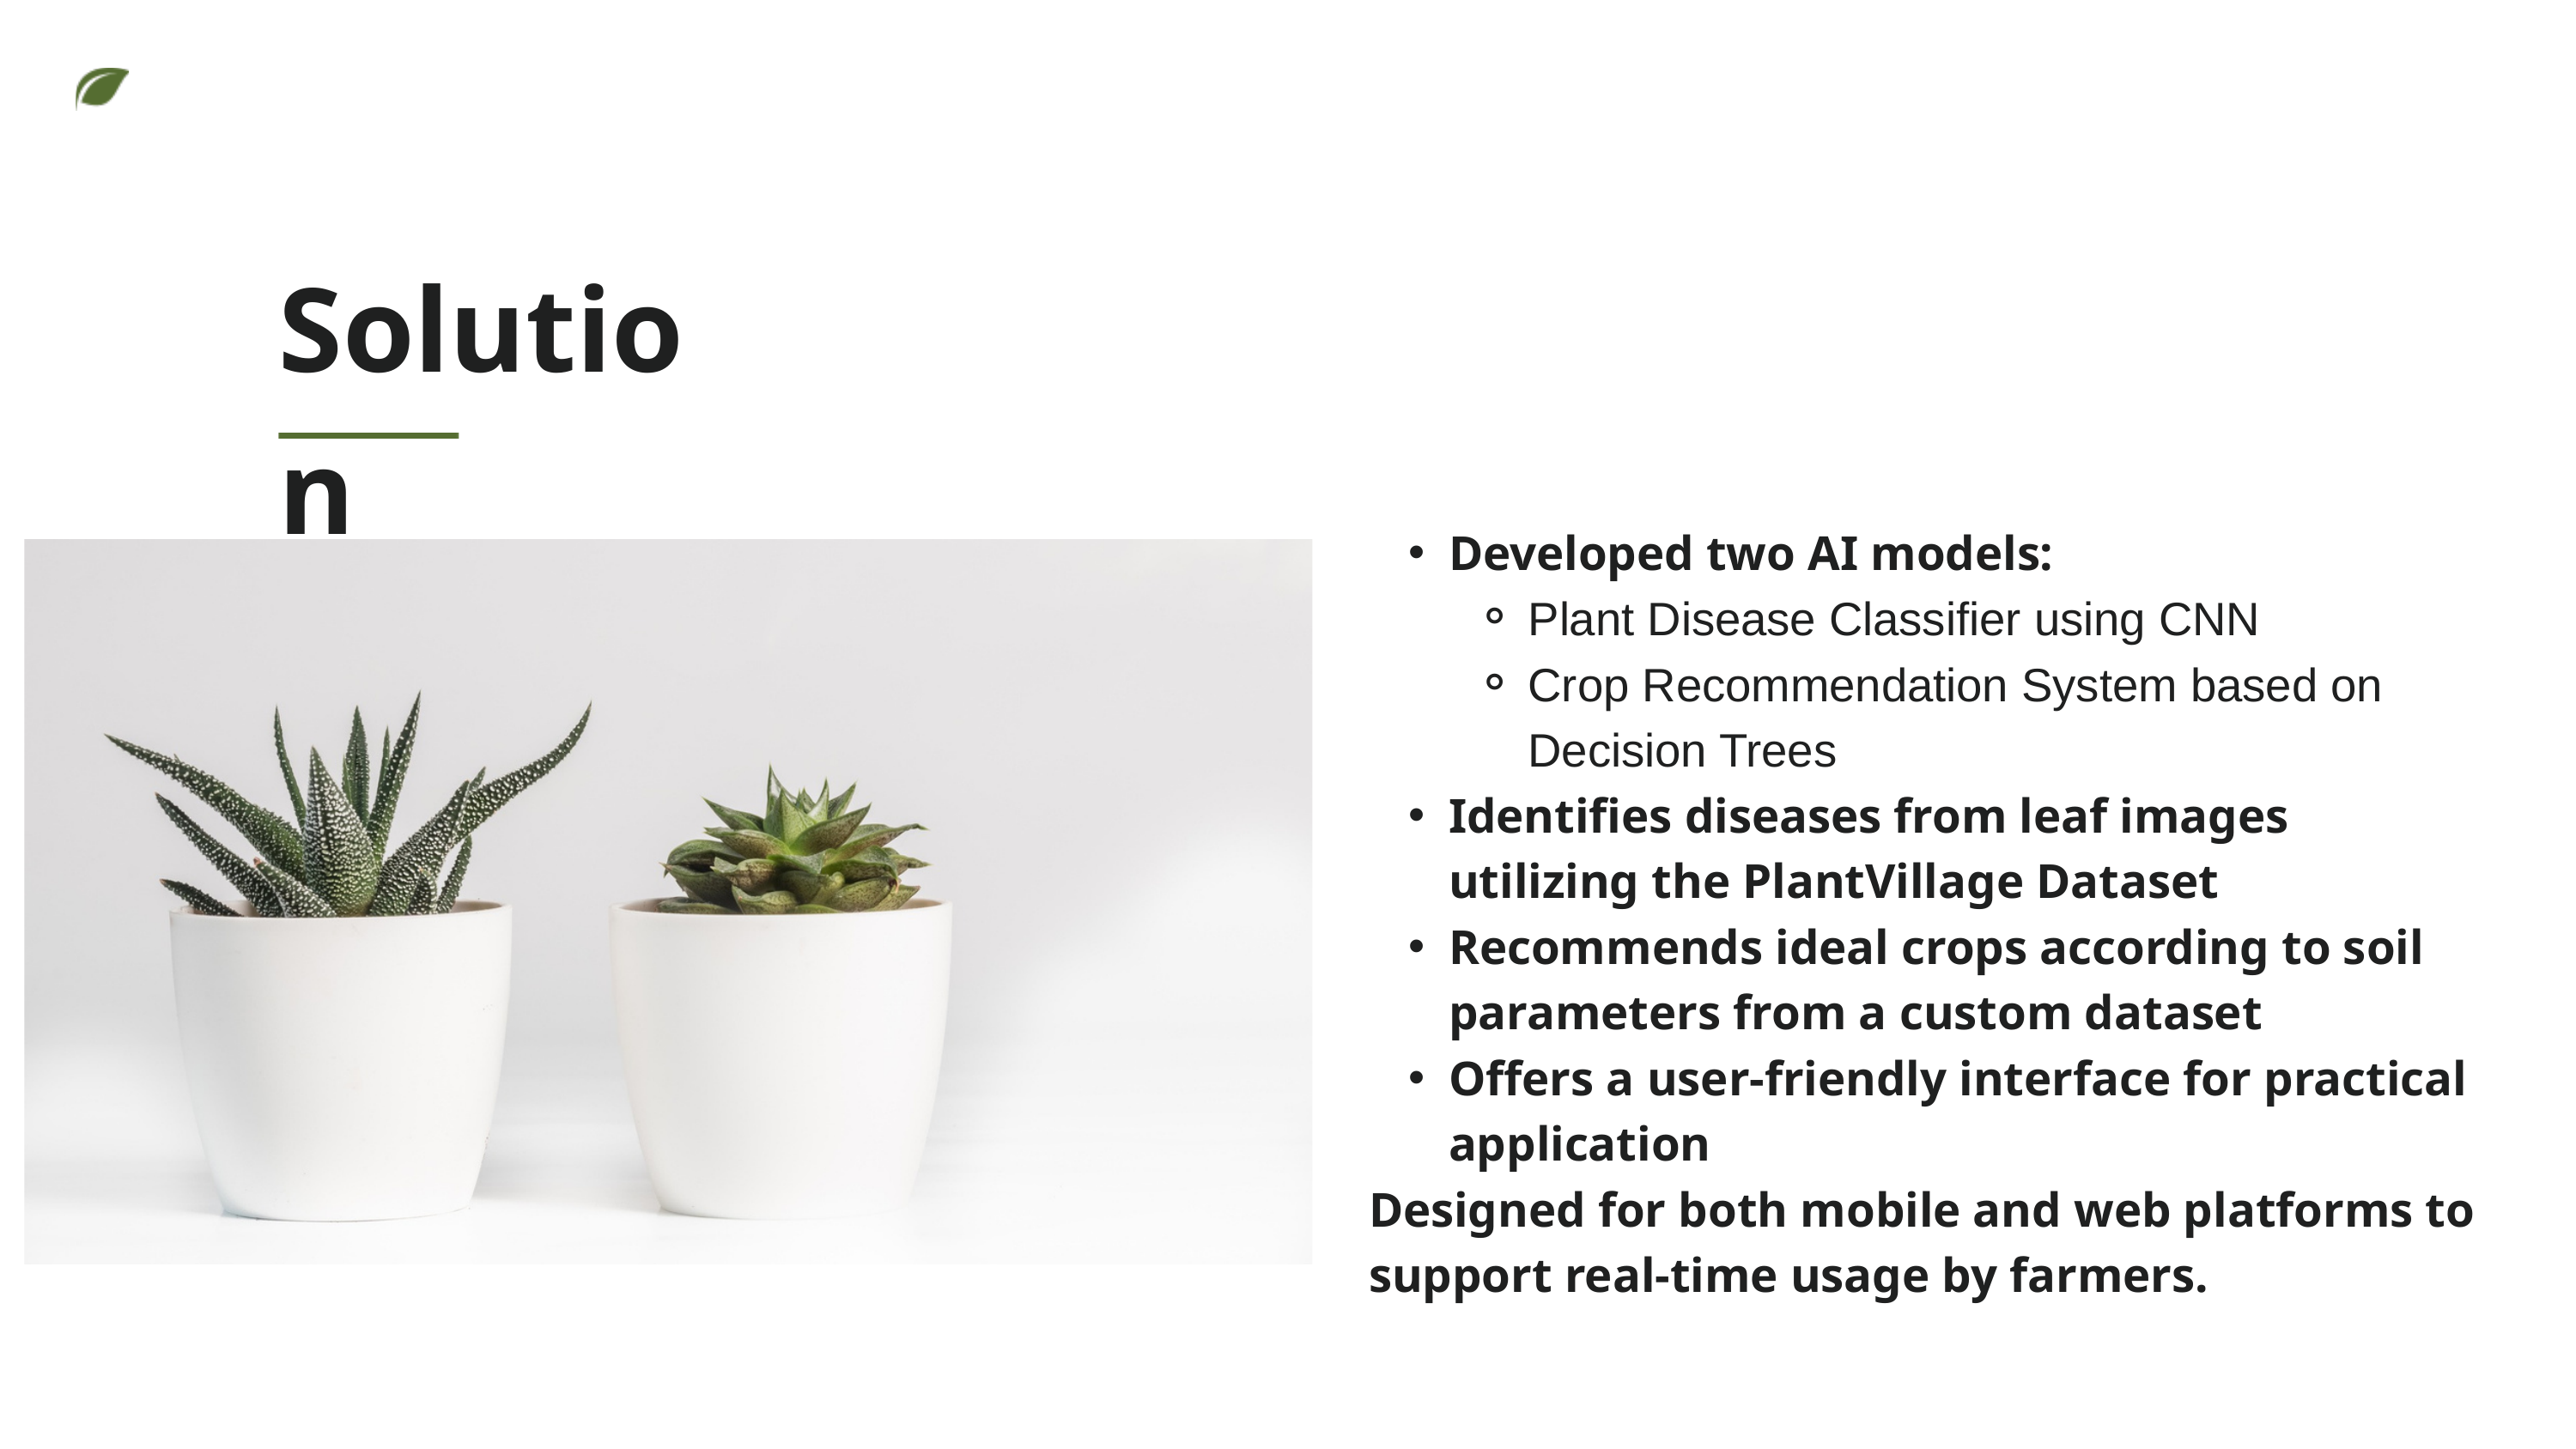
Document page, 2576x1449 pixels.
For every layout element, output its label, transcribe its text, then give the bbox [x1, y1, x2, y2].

text_box Developed two AI models: Plant Disease Classifier using CNN Crop Recommendation System based on Decision Trees Identifies diseases from leaf images utilizing the PlantVillage Dataset Recommends ideal crops according to soil parameters from a custom dataset Offers a user-friendly interface for practical application Designed for both mobile and web platforms to support real-time usage by farmers. [1369, 513, 2487, 1302]
text_box [76, 68, 130, 111]
text_box Solution [278, 232, 730, 558]
text_box [24, 539, 1313, 1264]
